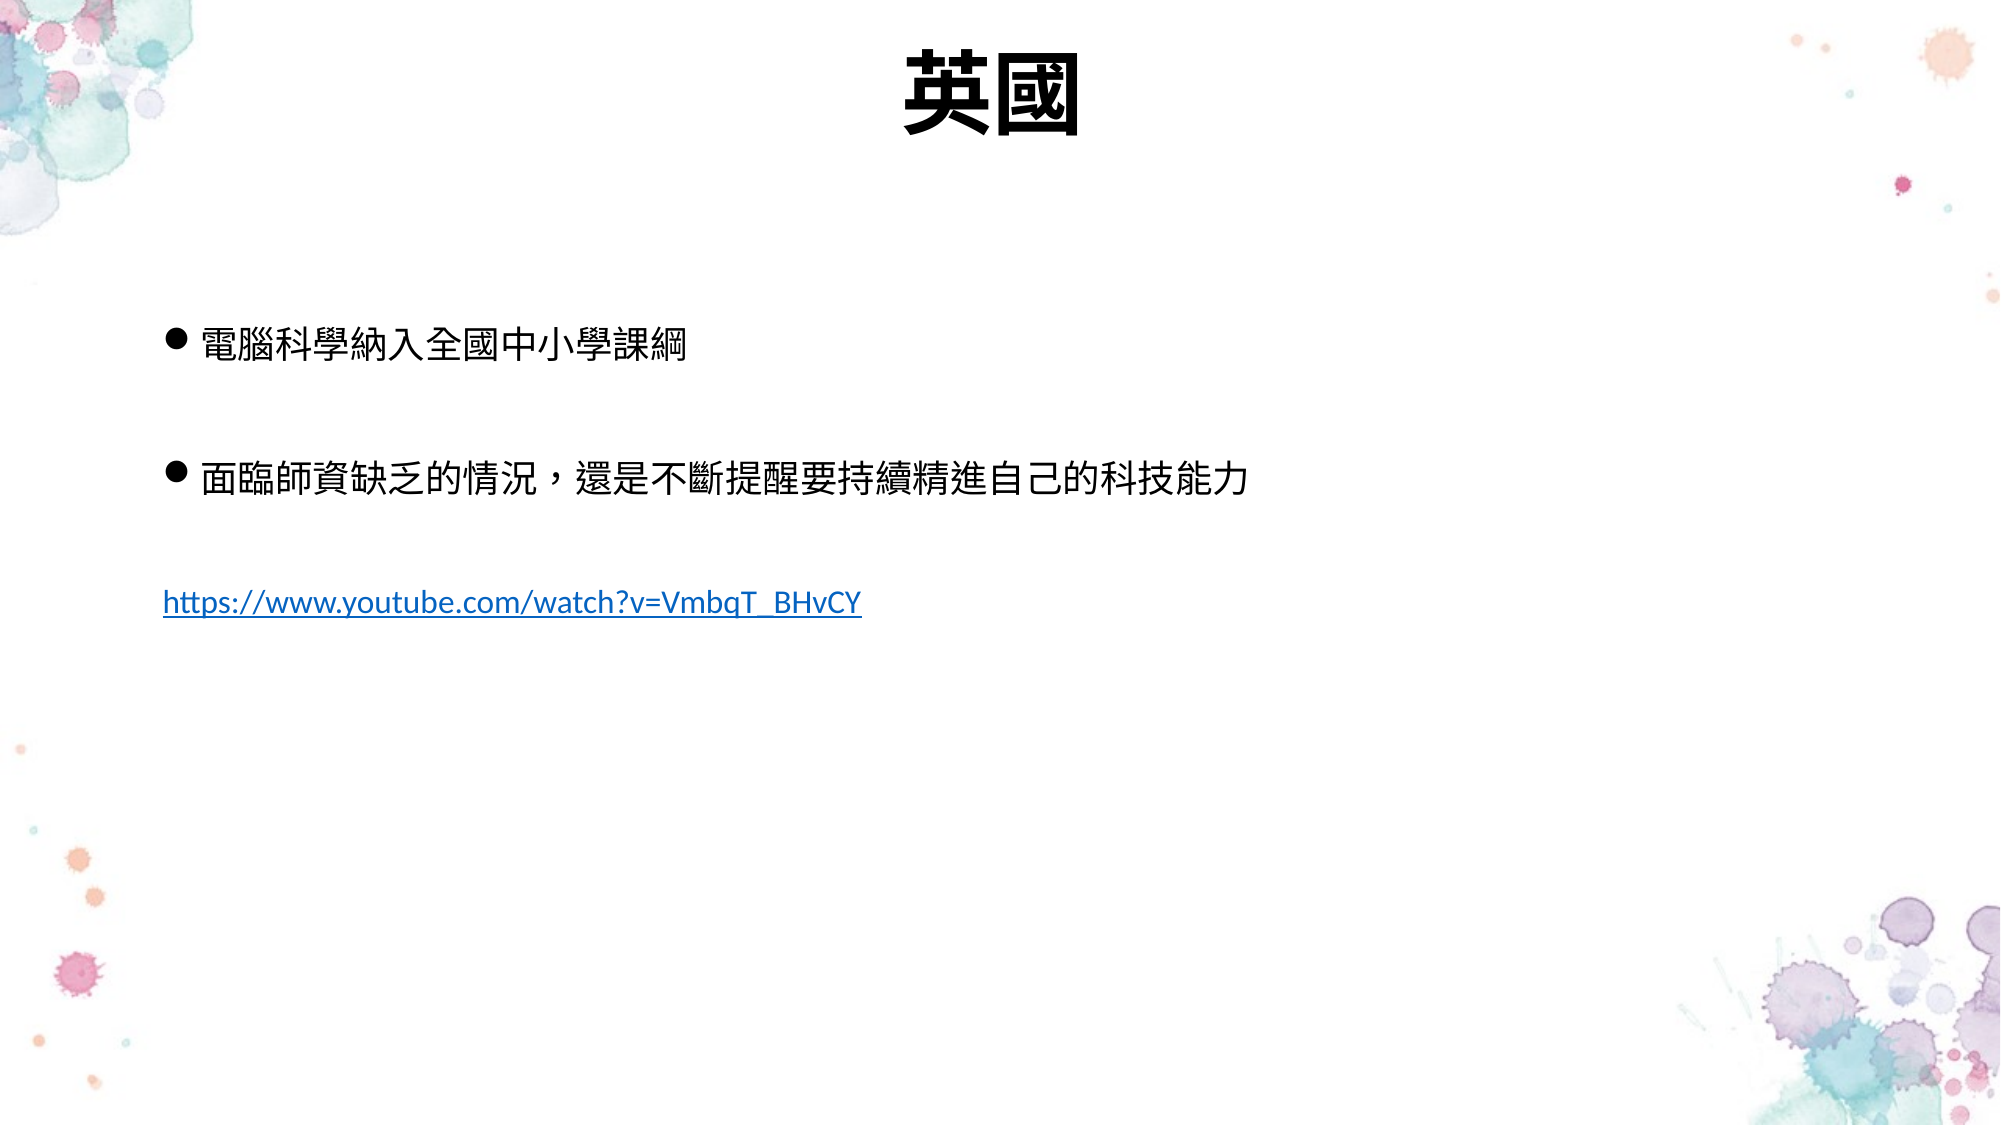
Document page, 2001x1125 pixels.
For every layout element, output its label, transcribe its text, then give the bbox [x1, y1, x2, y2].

picture [0, 0, 2001, 1125]
list 電腦科學納入全國中小學課綱 面臨師資缺乏的情況，還是不斷提醒要持續精進自己的科技能力 https://www.youtube.com/watch?v=VmbqT_BHvCY [147, 246, 1873, 960]
title 英國 [130, 29, 1856, 166]
